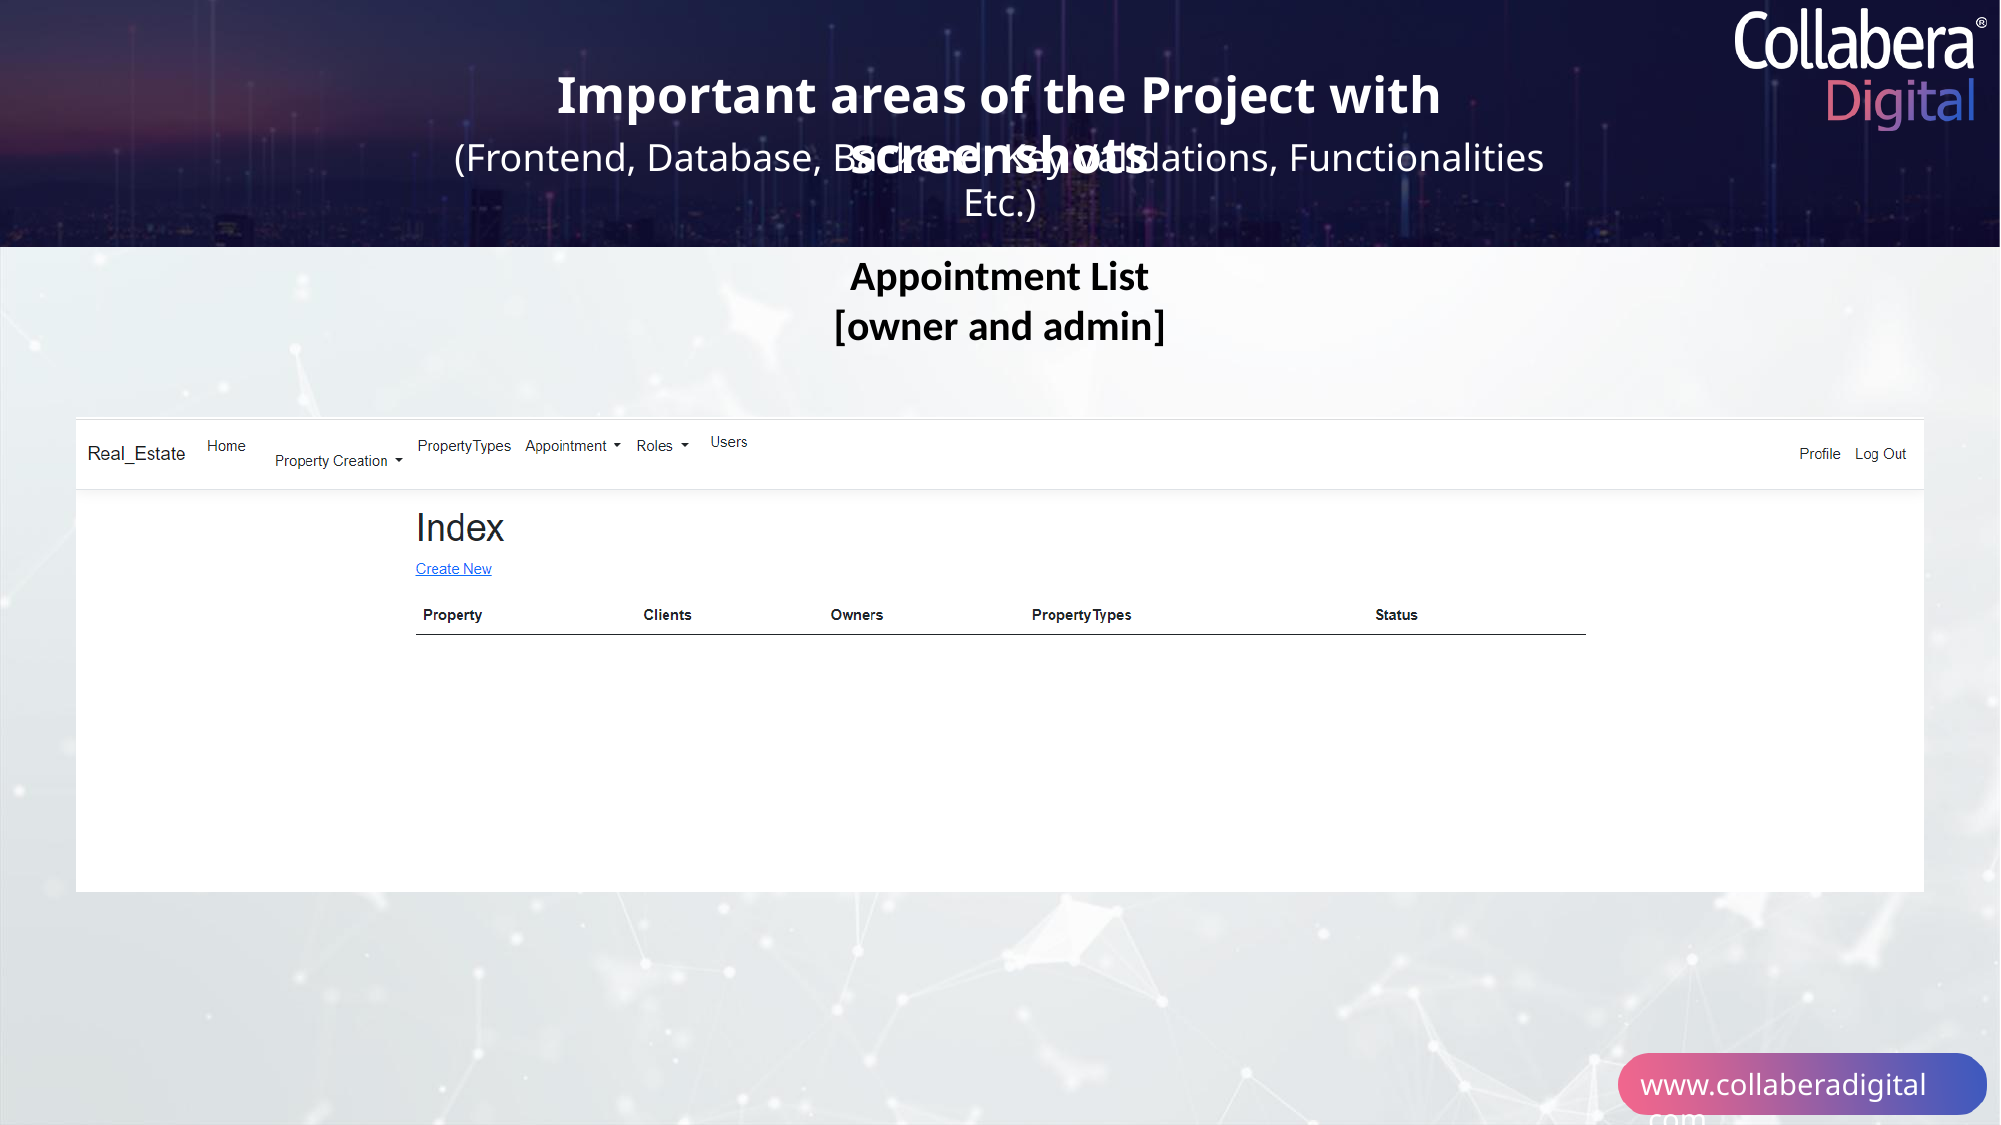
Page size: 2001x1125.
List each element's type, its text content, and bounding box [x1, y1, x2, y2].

picture [1666, 1116, 1675, 1125]
picture [1694, 1116, 1701, 1125]
picture [1684, 1116, 1691, 1125]
text_box (Frontend, Database, Backend, Key Validations, Functionalities Etc.) [406, 126, 1594, 232]
picture [0, 0, 2000, 1125]
text_box Appointment List [owner and admin] [770, 234, 1230, 365]
text_box Important areas of the Project with screenshots [405, 56, 1594, 192]
